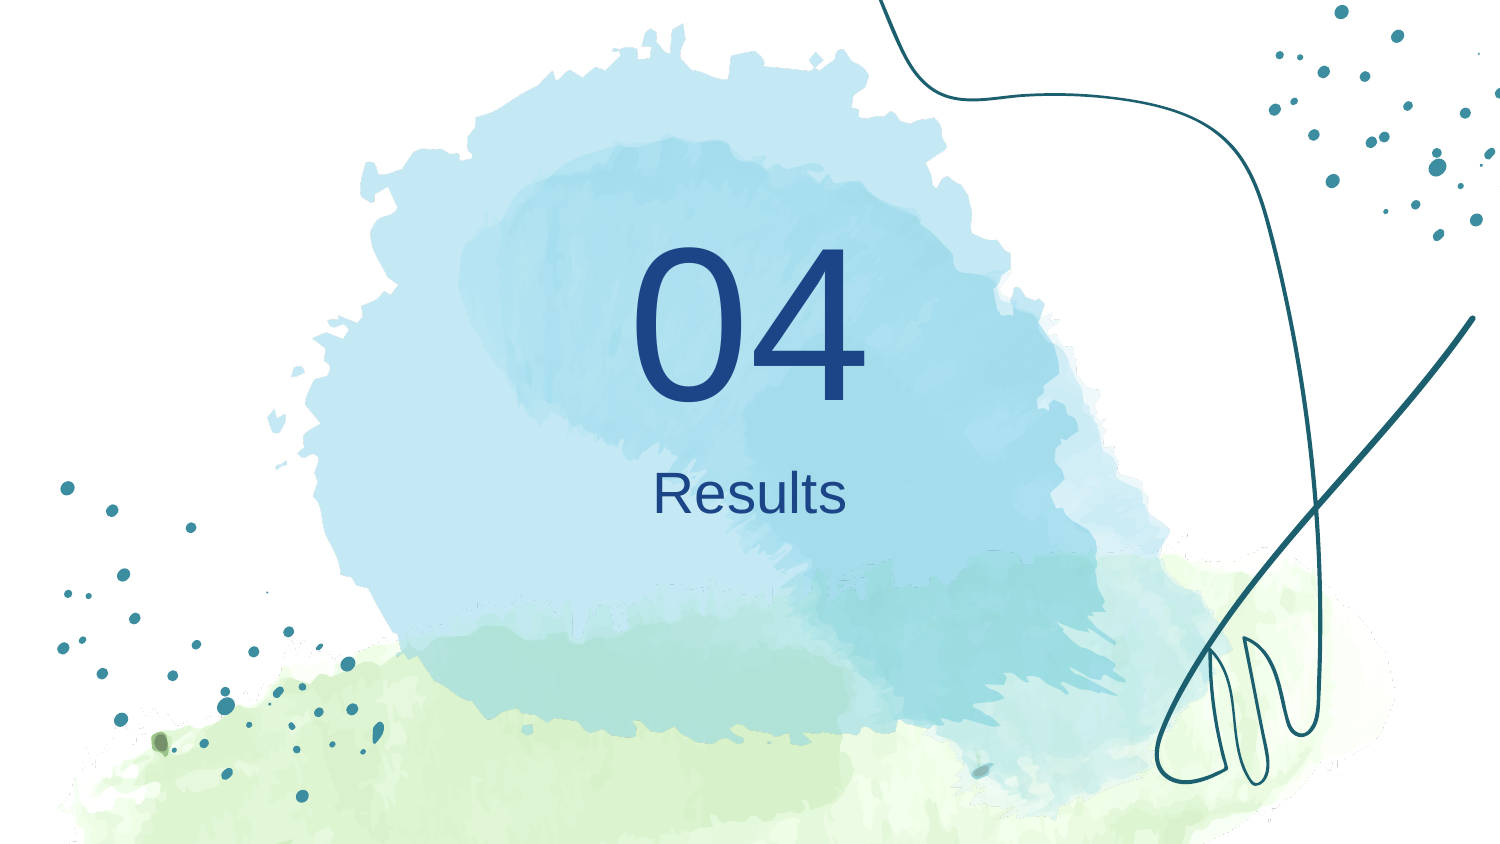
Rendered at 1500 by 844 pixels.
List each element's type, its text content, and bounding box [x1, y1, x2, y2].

title Possible Confounding Variable [56, 534, 1395, 844]
title Results [434, 425, 1066, 556]
title 04 [434, 166, 1066, 425]
